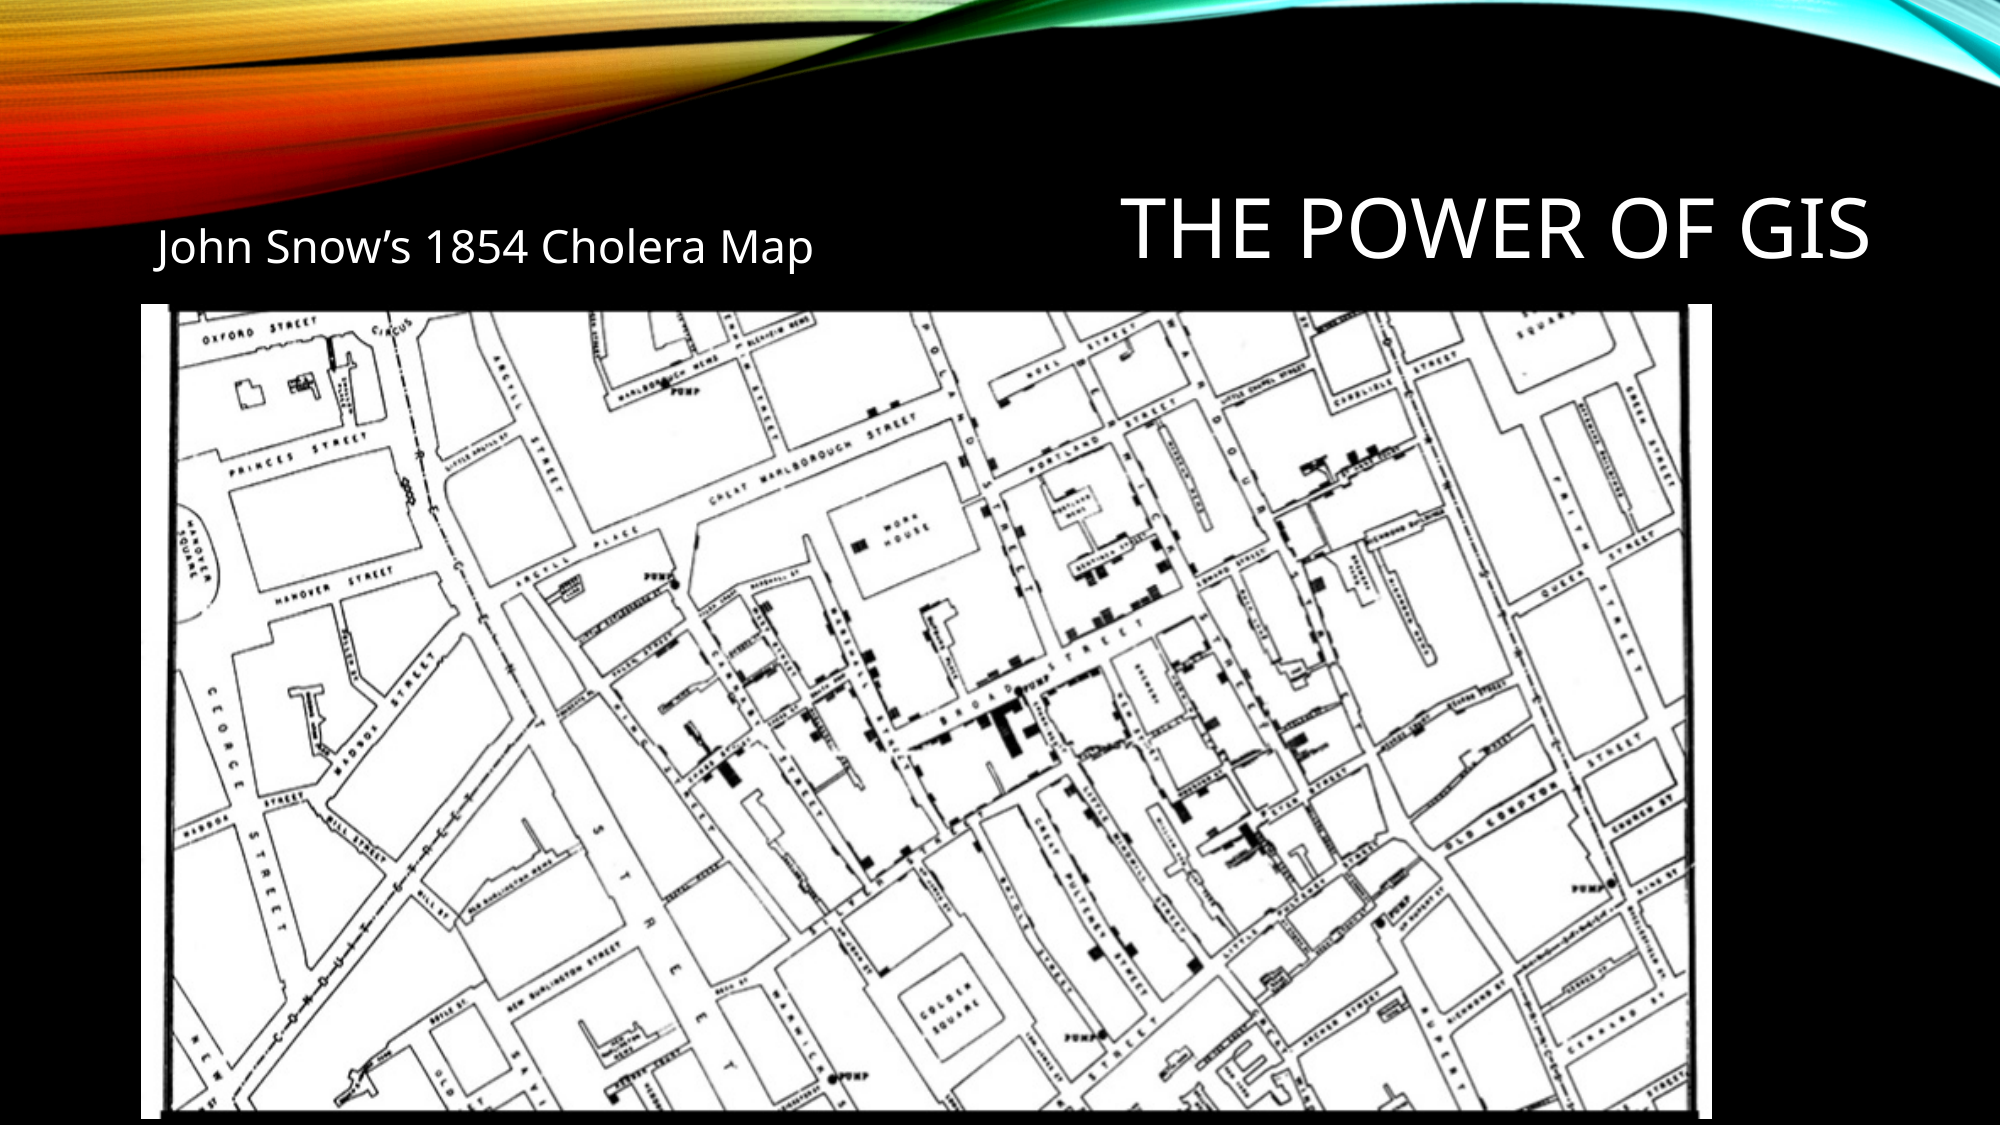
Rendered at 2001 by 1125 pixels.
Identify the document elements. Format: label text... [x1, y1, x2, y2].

picture [0, 0, 2000, 237]
title The Power of GIS [474, 125, 1888, 338]
picture [141, 304, 1713, 1119]
list John Snow’s 1854 Cholera Map [141, 216, 1275, 304]
